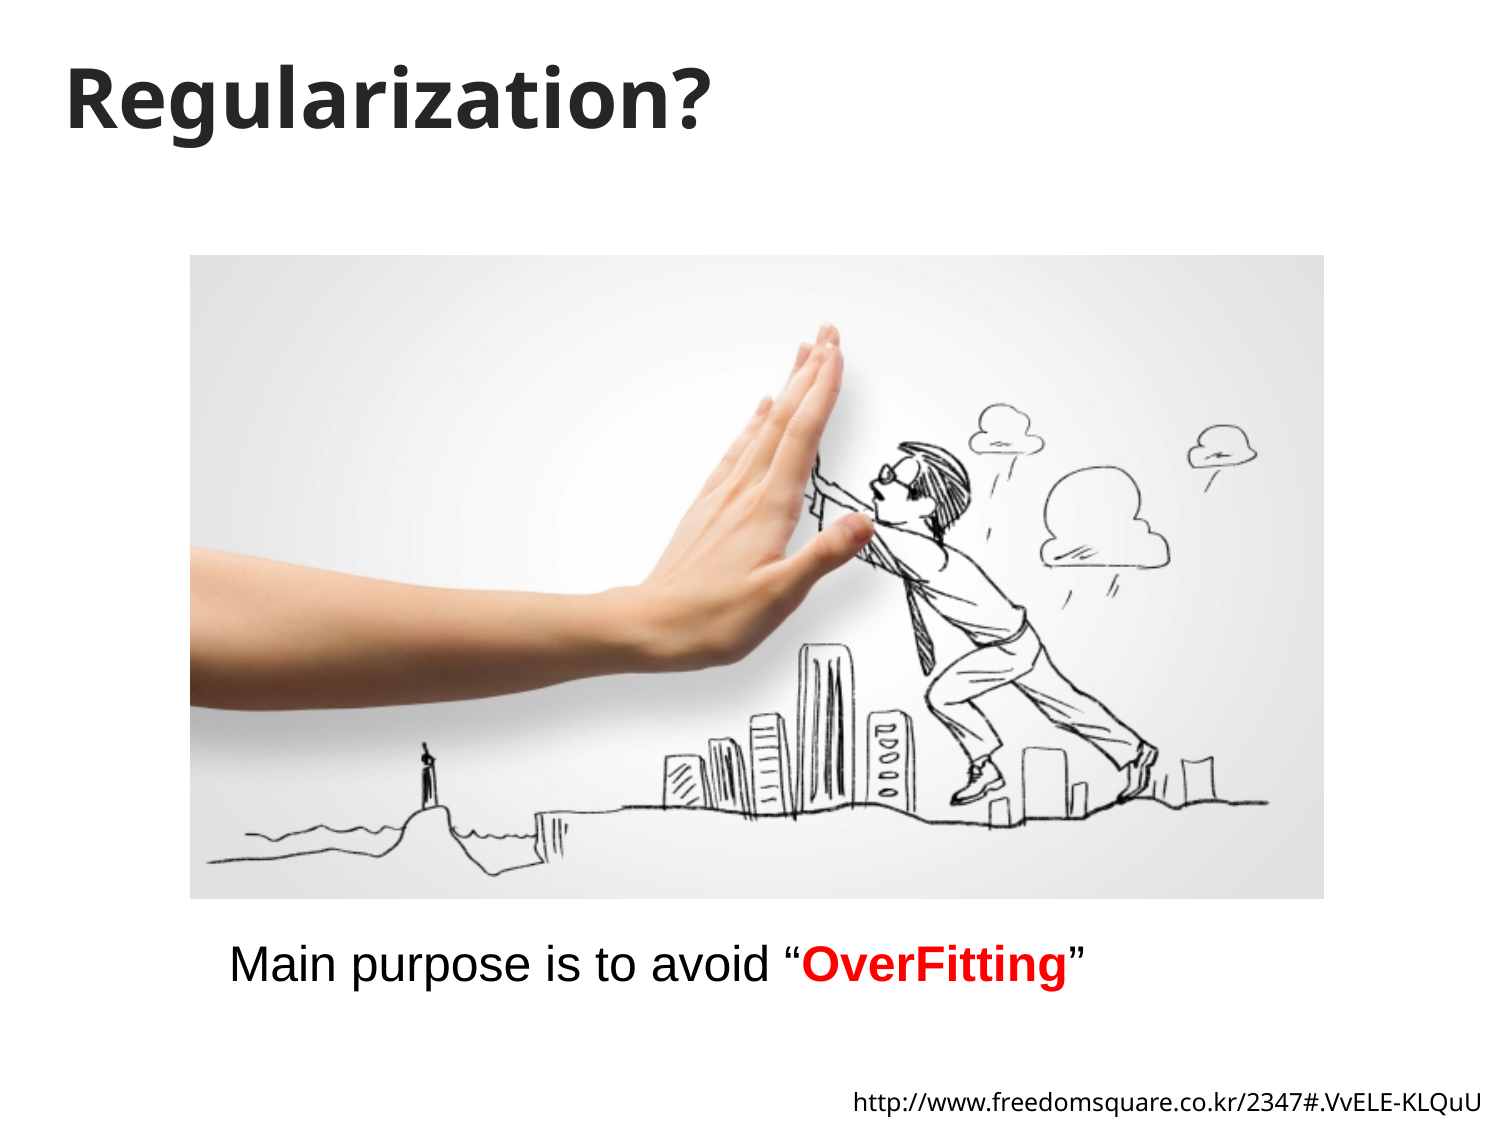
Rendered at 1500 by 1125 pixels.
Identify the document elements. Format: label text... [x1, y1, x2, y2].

text_box http://www.freedomsquare.co.kr/2347#.VvELE-KLQuU [748, 1079, 1498, 1125]
title Regularization? [48, 41, 1456, 149]
text_box Main purpose is to avoid “OverFitting” [214, 923, 1101, 999]
picture [190, 255, 1324, 899]
